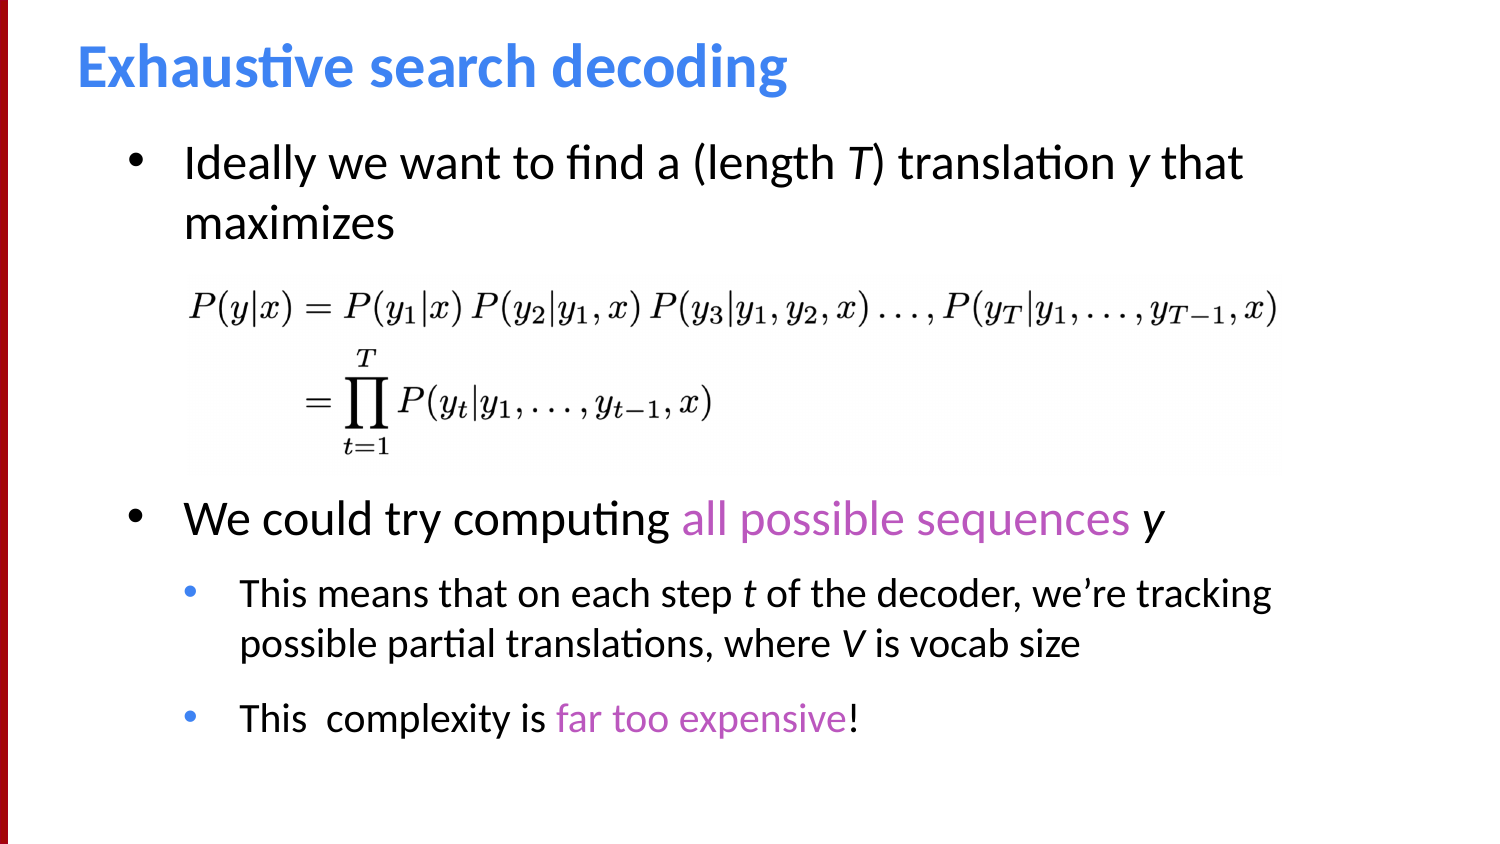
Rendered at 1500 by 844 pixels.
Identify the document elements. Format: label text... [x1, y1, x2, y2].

picture [187, 274, 1282, 476]
title Exhaustive search decoding [62, 0, 1450, 108]
text_box Ideally we want to find a (length T) translation y that maximizes [112, 122, 1325, 257]
text_box We could try computing all possible sequences y [112, 477, 1325, 553]
